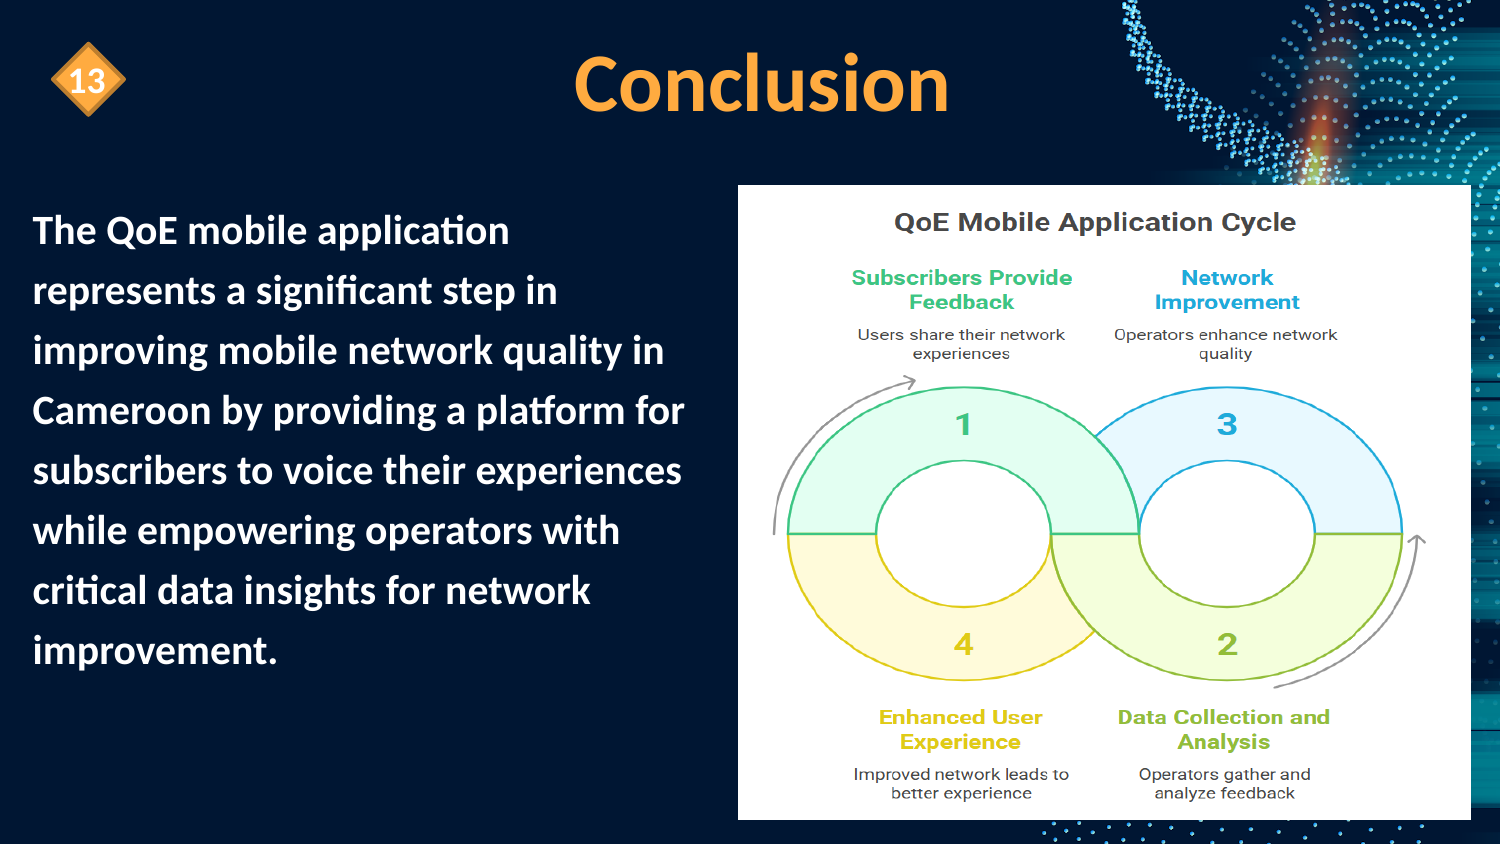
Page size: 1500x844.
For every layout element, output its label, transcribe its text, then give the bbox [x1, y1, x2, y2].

text_box Conclusion [312, 20, 1213, 136]
text_box The QoE mobile application represents a significant step in improving mobile network quality in Cameroon by providing a platform for subscribers to voice their experiences while empowering operators with critical data insights for network improvement. [17, 185, 715, 681]
text_box 13 [53, 48, 133, 109]
text_box [79, 109, 98, 117]
text_box [81, 41, 96, 48]
picture [737, 185, 1471, 821]
